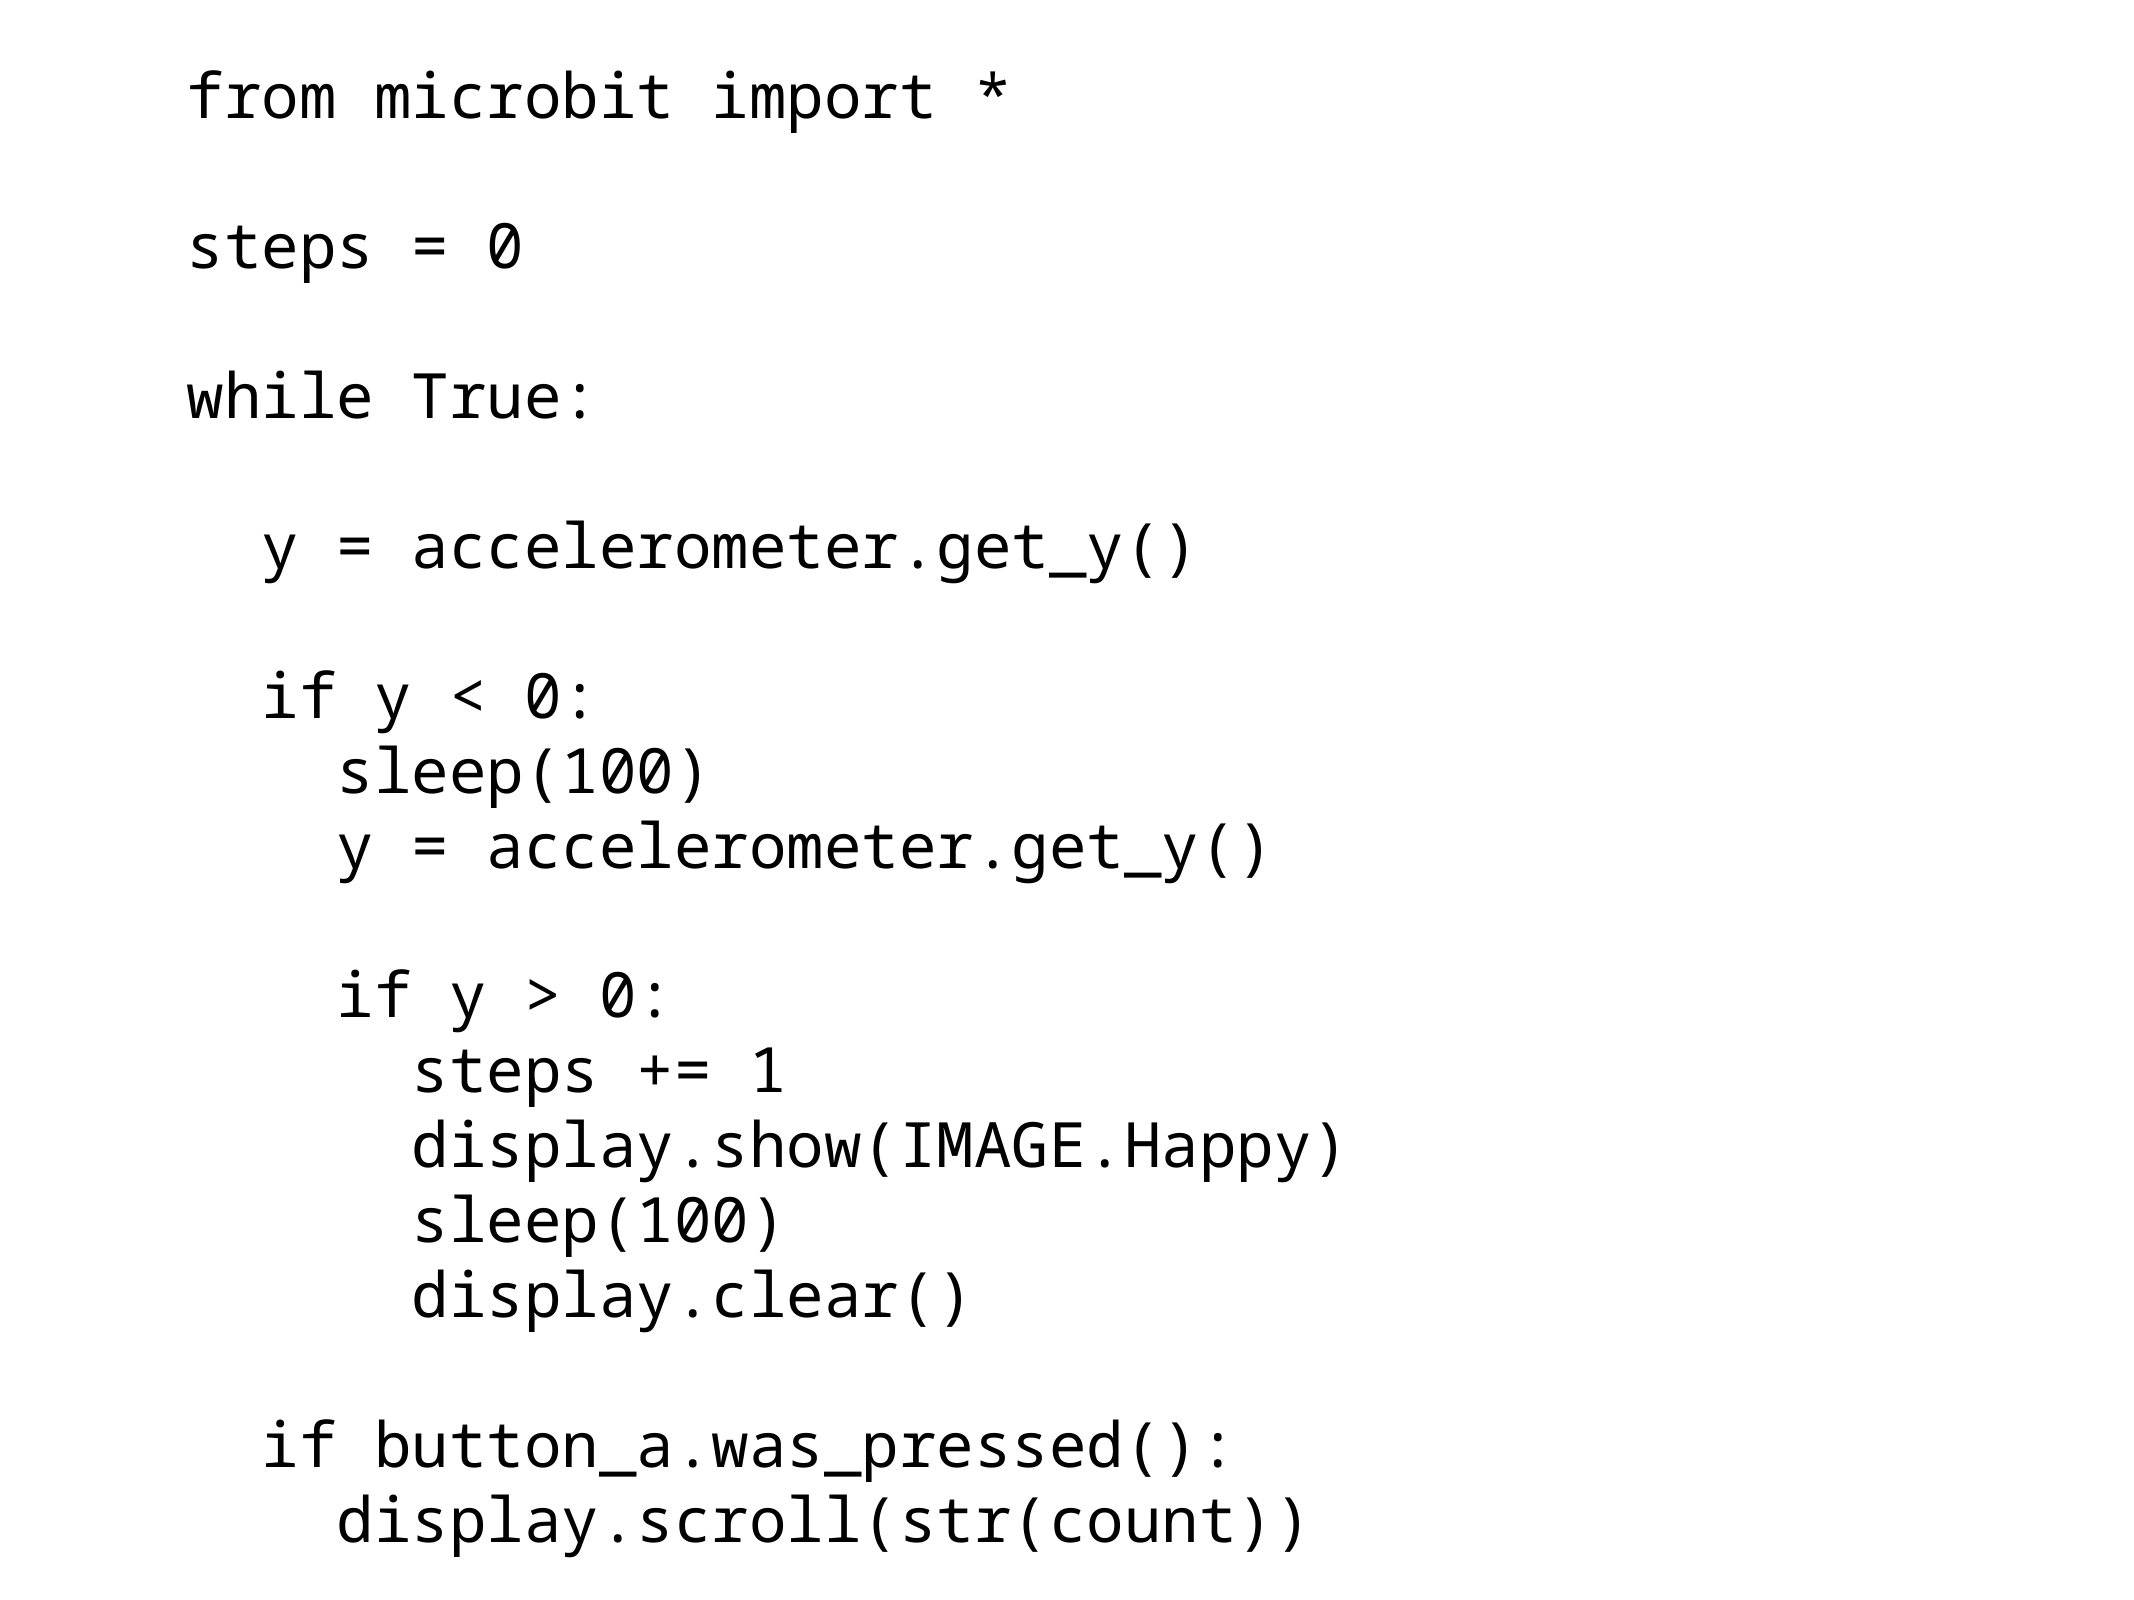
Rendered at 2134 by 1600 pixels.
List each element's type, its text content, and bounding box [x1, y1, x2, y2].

text_box from microbit import * steps = 0 while True: y = accelerometer.get_y() if y < 0: sleep(100) y = accelerometer.get_y() if y > 0: steps += 1 display.show(IMAGE.Happy) sleep(100) display.clear() if button_a.was_pressed(): display.scroll(str(count)) [178, 47, 1358, 1564]
